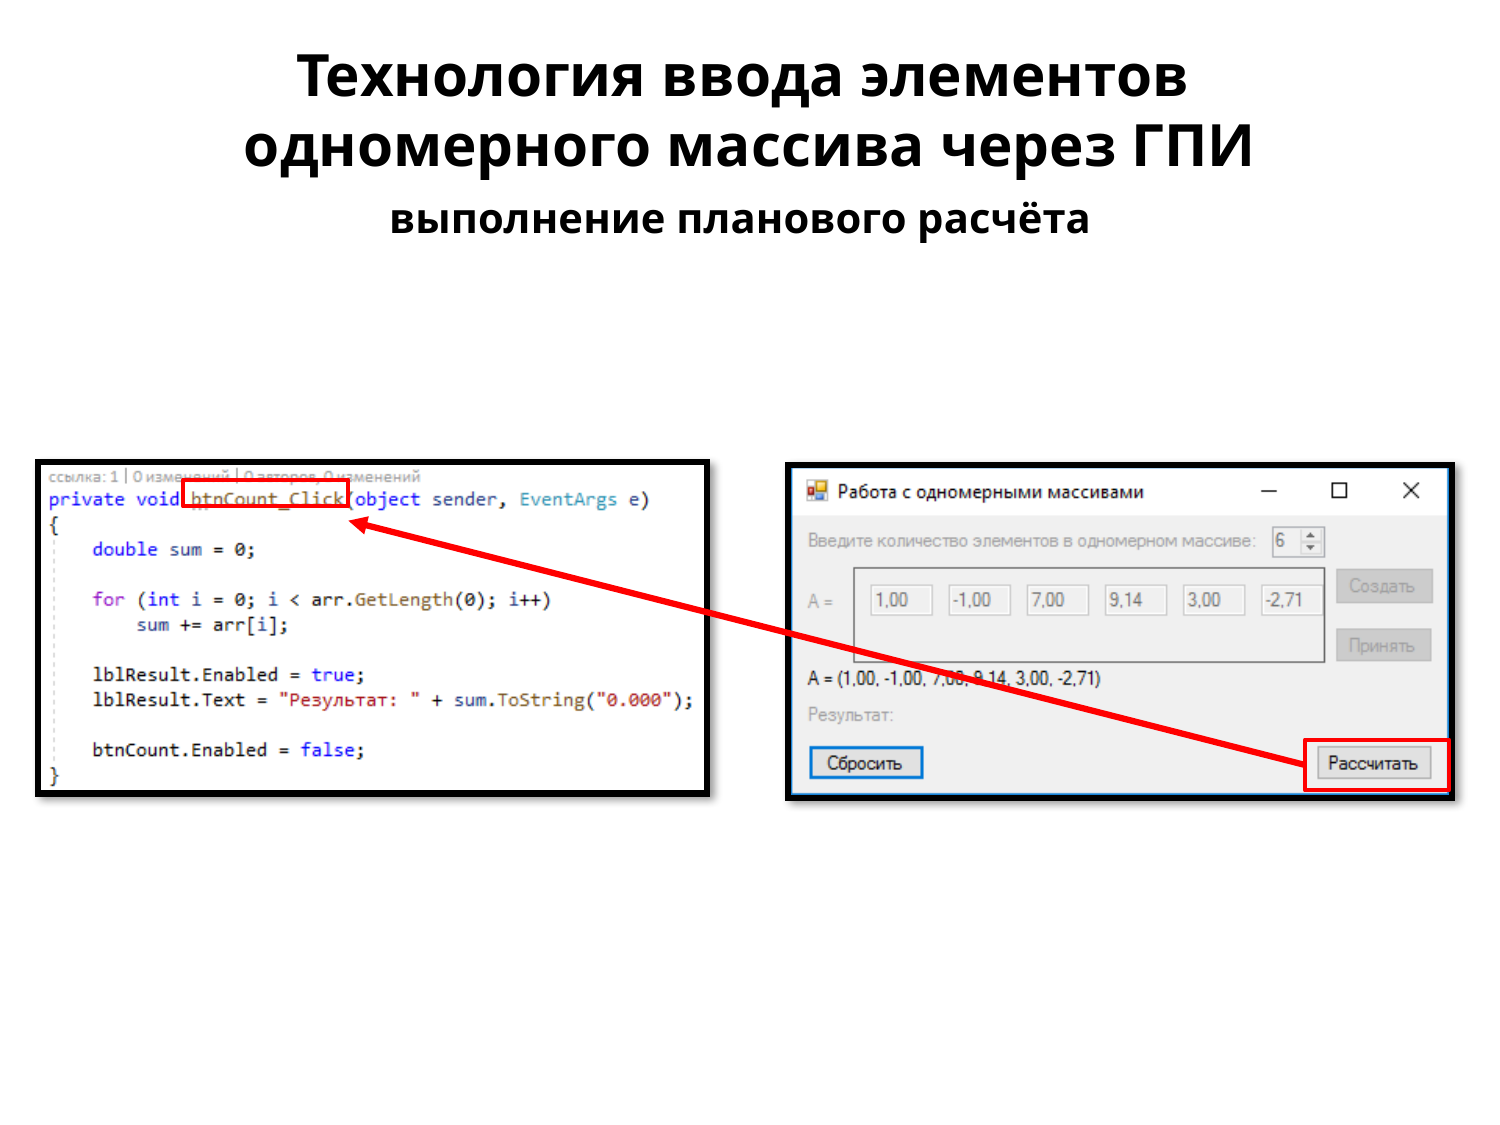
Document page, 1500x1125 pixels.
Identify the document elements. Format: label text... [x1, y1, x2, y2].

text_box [348, 520, 1306, 766]
text_box выполнение планового расчёта [31, 184, 1450, 250]
picture [41, 465, 704, 791]
text_box Технология ввода элементов одномерного массива через ГПИ [17, 30, 1483, 186]
picture [790, 467, 1450, 795]
